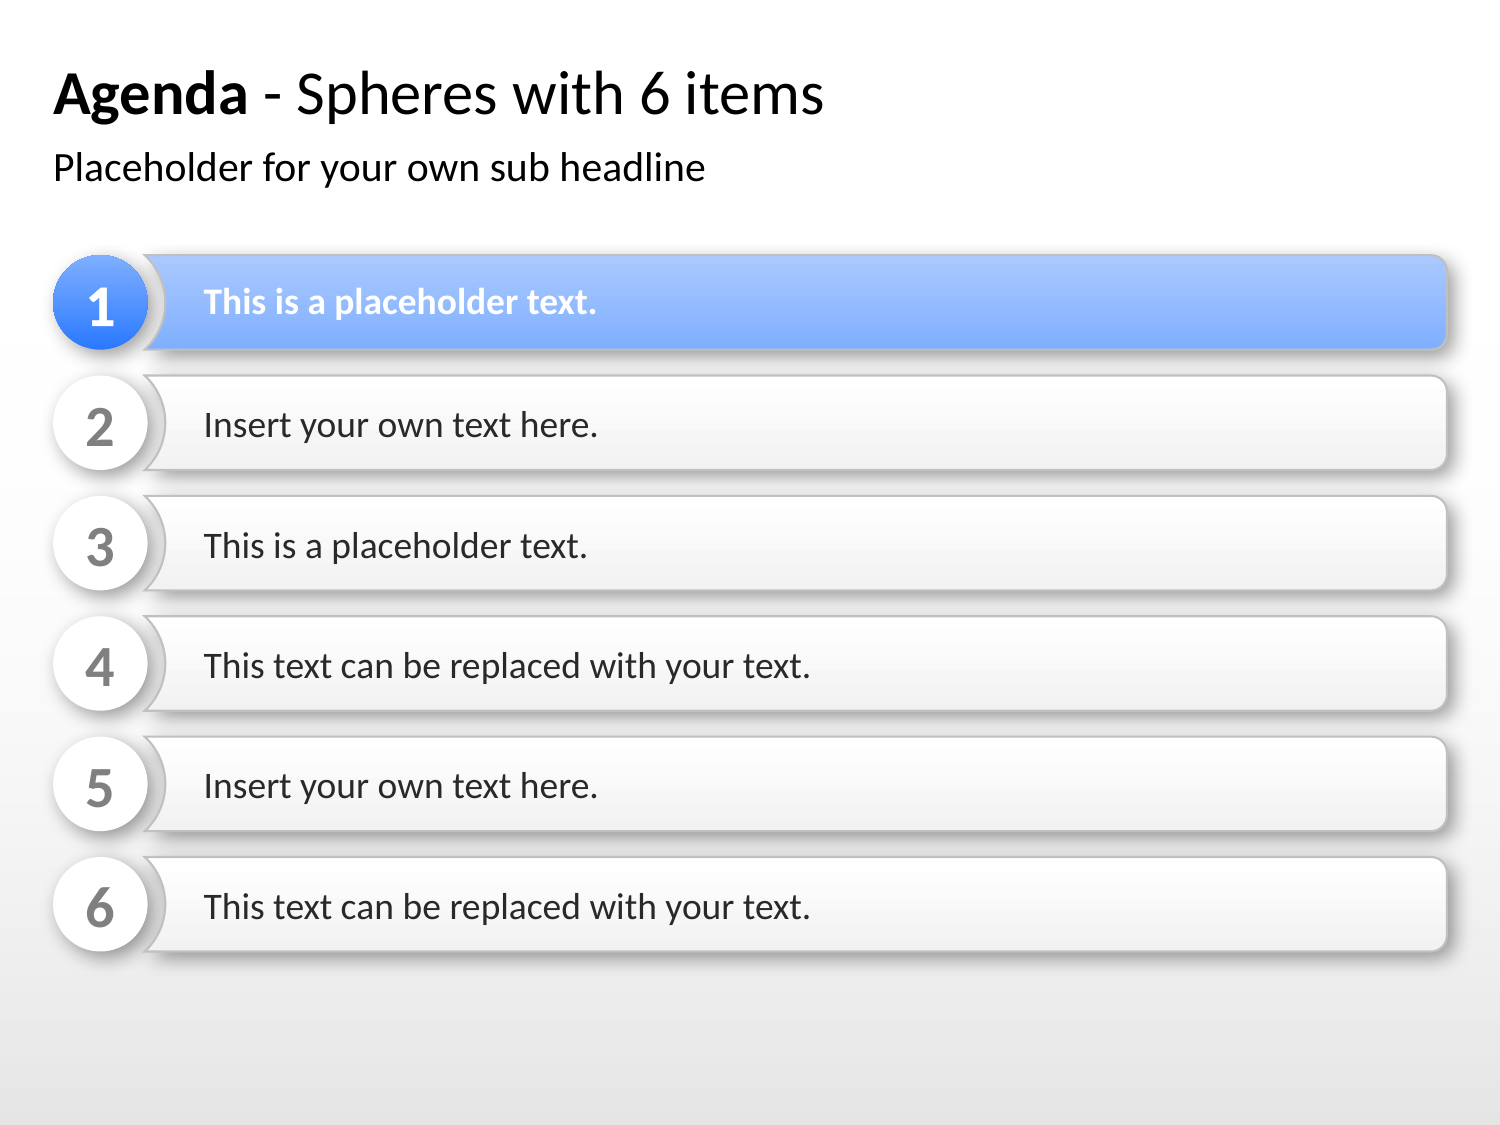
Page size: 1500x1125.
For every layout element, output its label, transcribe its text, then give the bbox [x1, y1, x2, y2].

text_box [52, 375, 1448, 471]
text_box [52, 736, 1448, 832]
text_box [52, 254, 1448, 350]
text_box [52, 856, 1448, 952]
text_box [52, 615, 1448, 711]
title Agenda - Spheres with 6 items [53, 39, 1447, 140]
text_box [52, 495, 1448, 591]
list Placeholder for your own sub headline [53, 140, 1447, 196]
